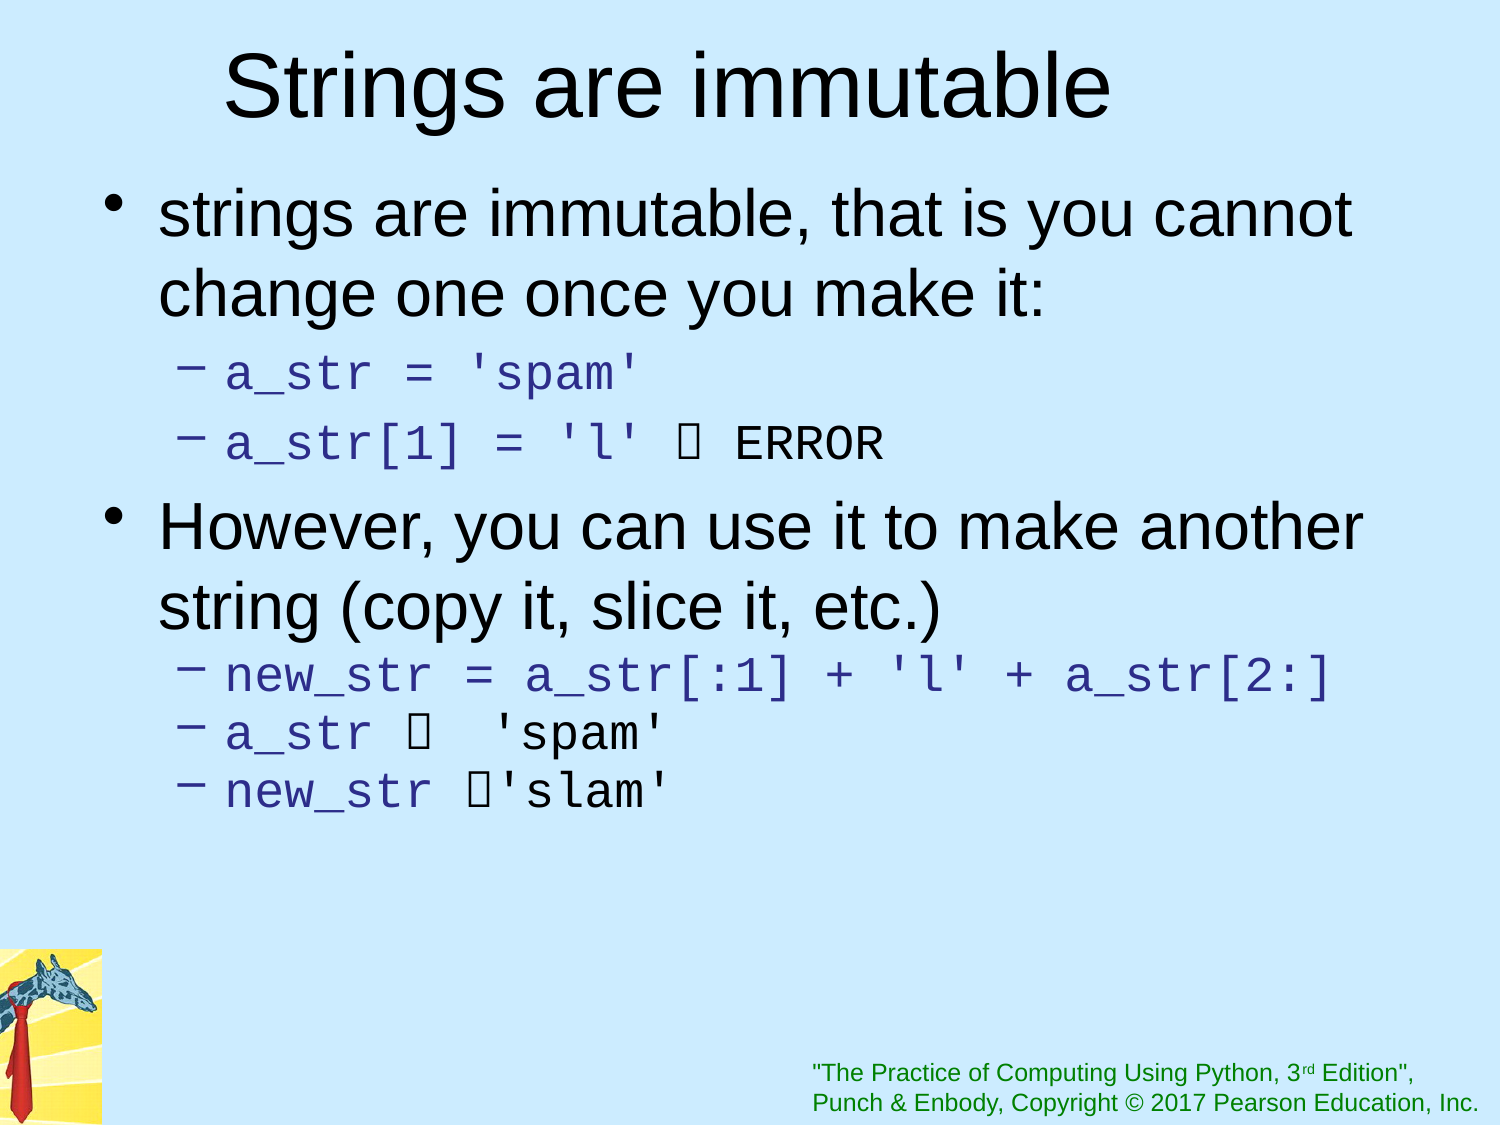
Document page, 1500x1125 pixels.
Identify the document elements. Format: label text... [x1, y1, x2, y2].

list strings are immutable, that is you cannot change one once you make it: a_str = 'spam' a_str[1] = 'l'  ERROR However, you can use it to make another string (copy it, slice it, etc.) new_str = a_str[:1] + 'l' + a_str[2:] a_str  'spam' new_str 'slam' [87, 162, 1438, 913]
picture [0, 949, 102, 1125]
title Strings are immutable [75, 24, 1263, 138]
